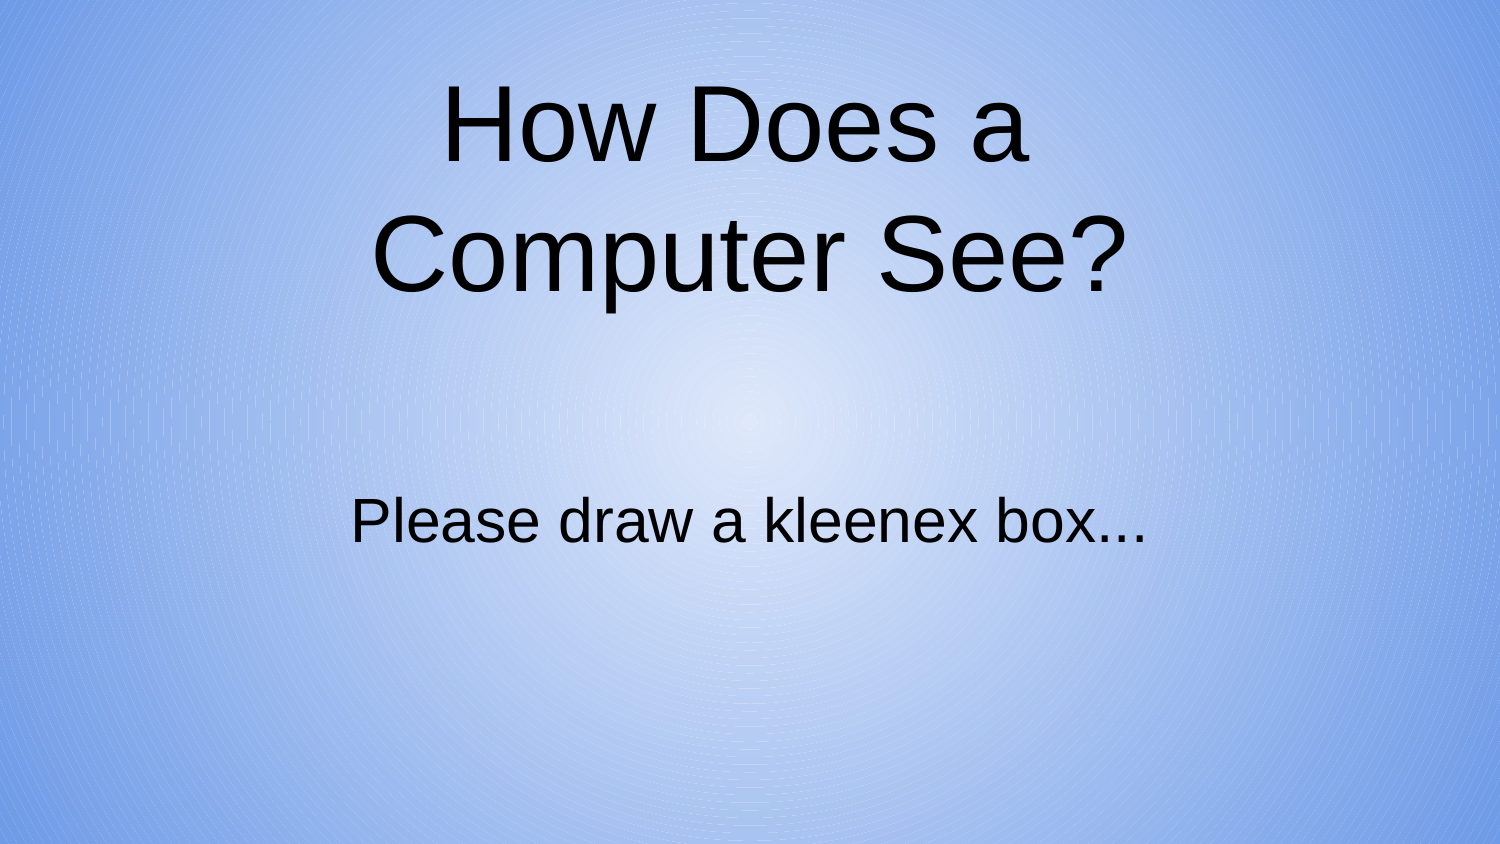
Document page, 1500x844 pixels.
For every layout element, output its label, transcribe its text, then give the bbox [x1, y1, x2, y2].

title How Does a Computer See? [51, 56, 1449, 328]
subtitle Please draw a kleenex box... [51, 464, 1449, 595]
